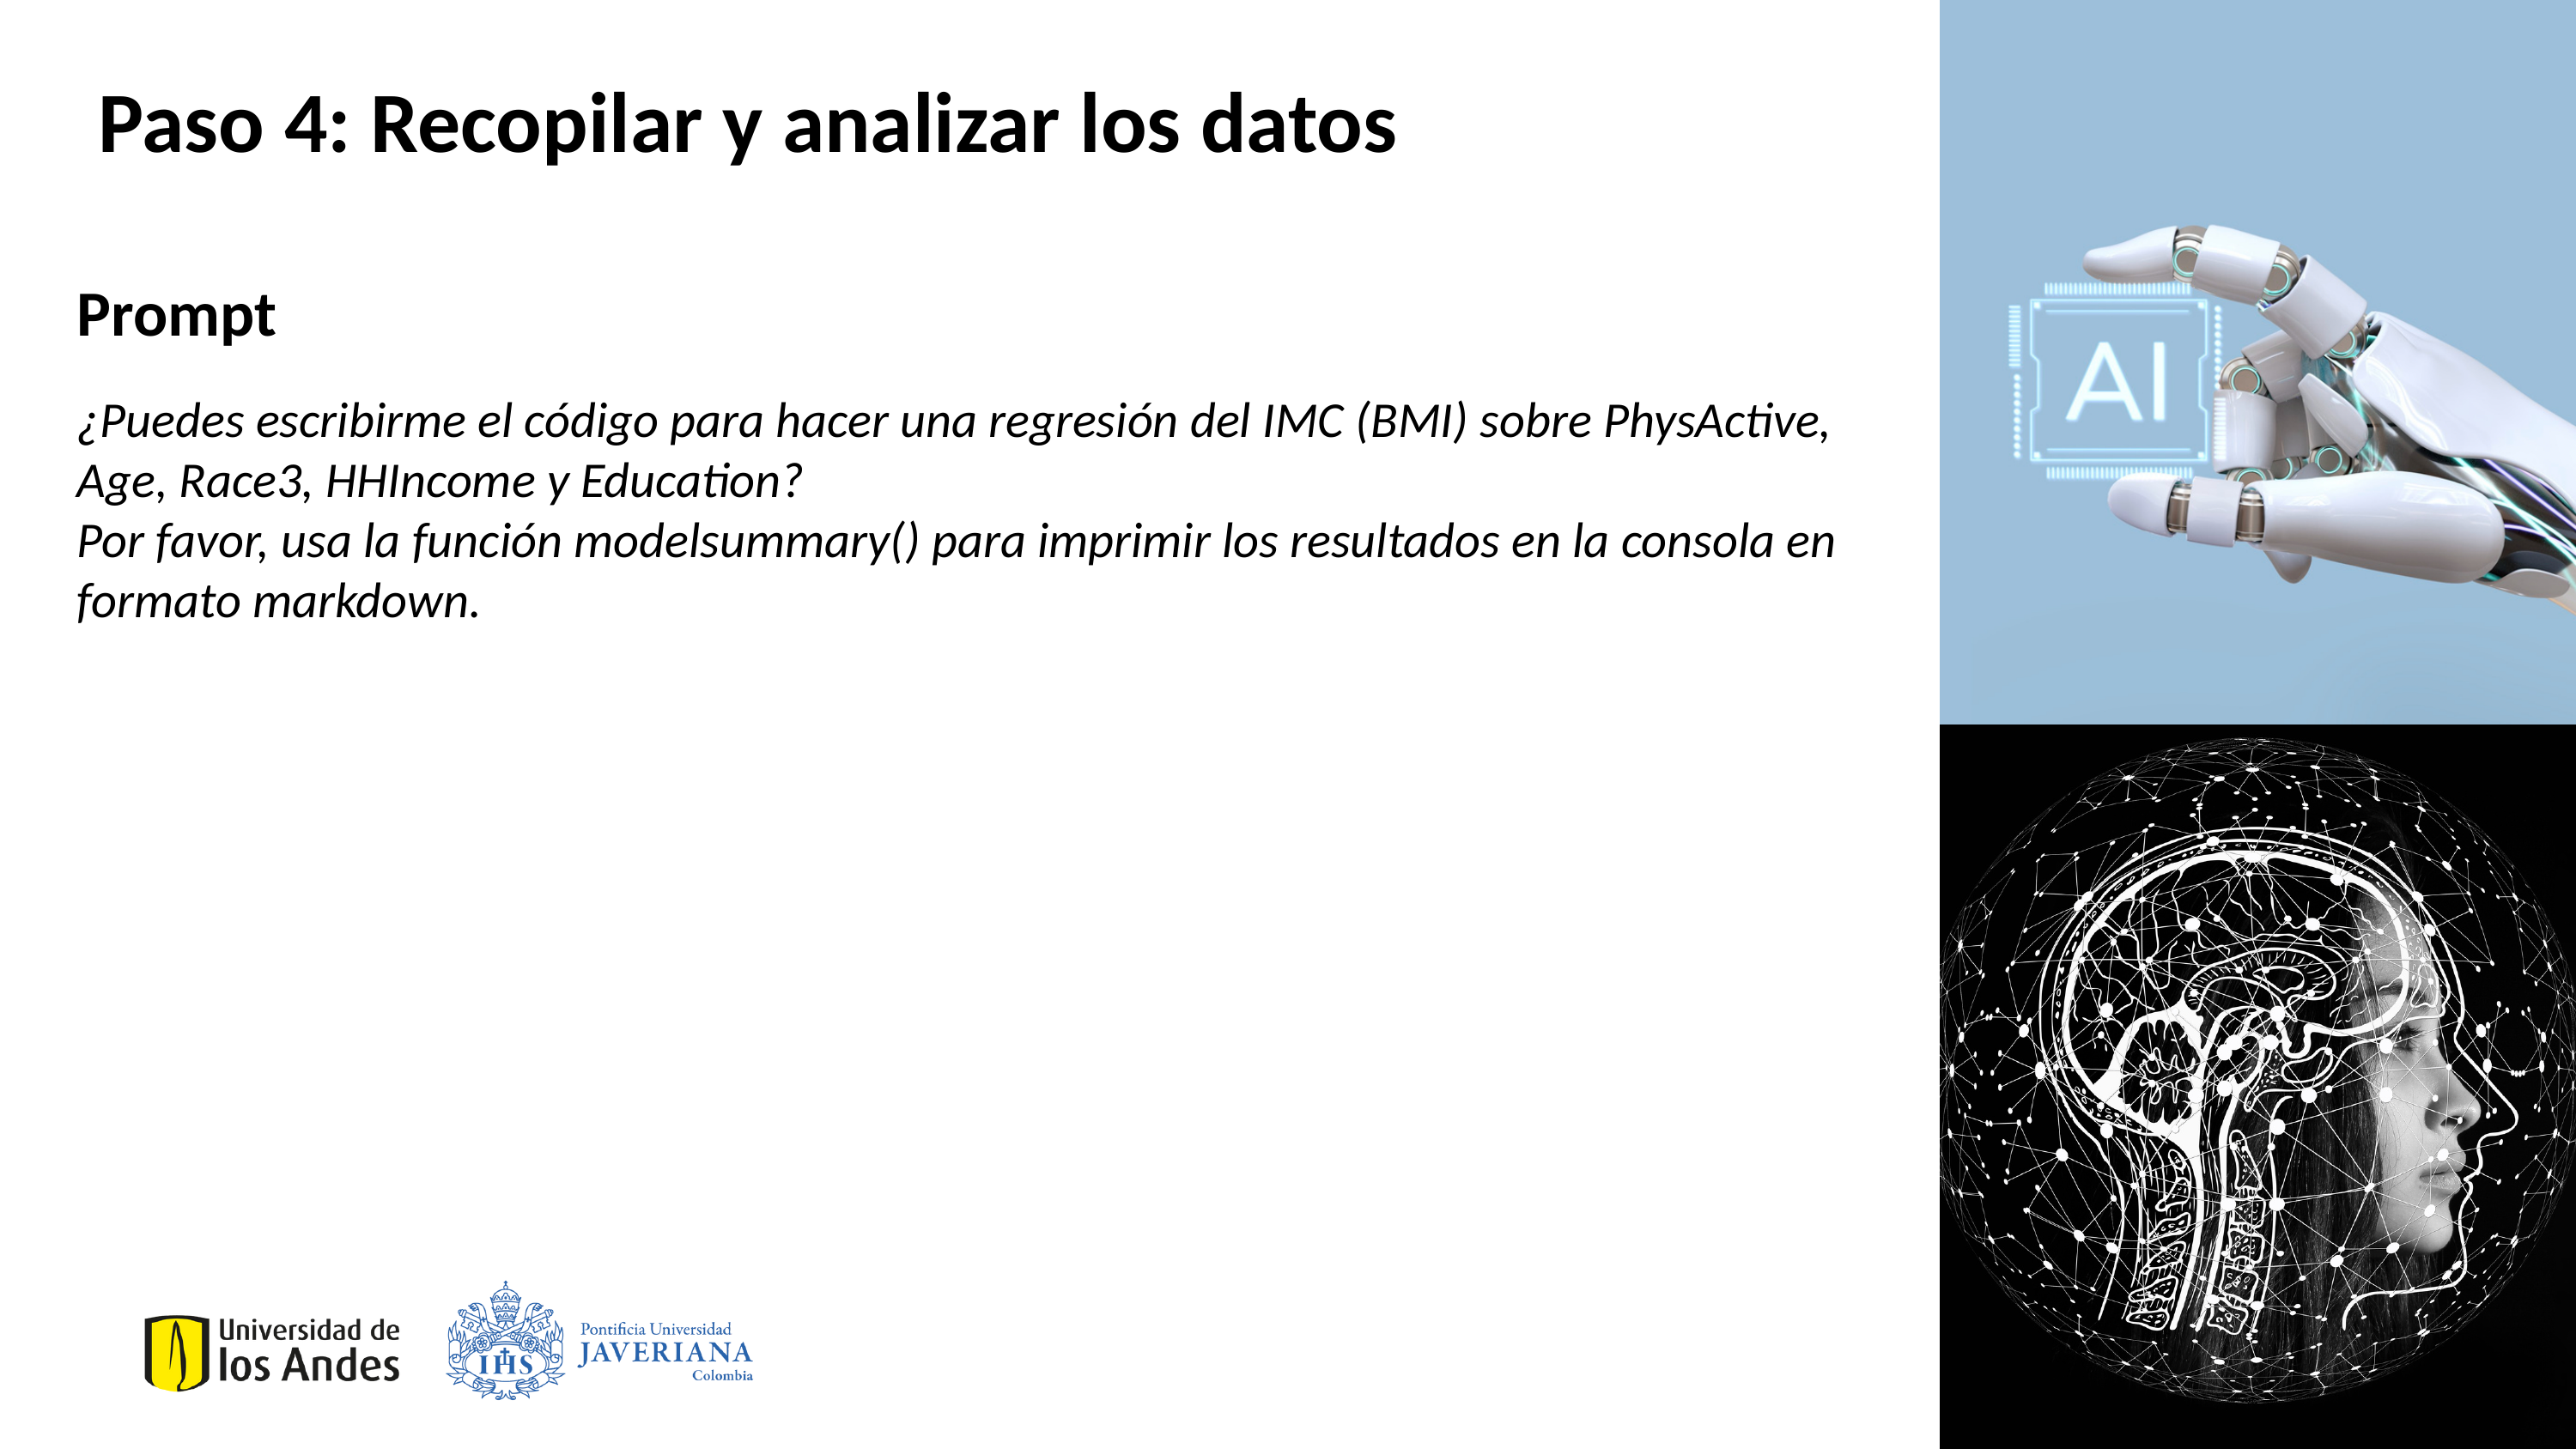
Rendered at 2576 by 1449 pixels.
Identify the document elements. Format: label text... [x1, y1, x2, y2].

text_box [64, 39, 1803, 200]
text_box [1940, 724, 2576, 1449]
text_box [144, 1257, 776, 1423]
text_box Paso 4: Recopilar y analizar los datos [85, 60, 1825, 221]
text_box Prompt ¿Puedes escribirme el código para hacer una regresión del IMC (BMI) sobre PhysActive, Age, Race3, HHIncome y Education? Por favor, usa la función modelsummary() para imprimir los resultados en la consola en formato markdown. [64, 264, 1932, 634]
text_box [1940, 0, 2576, 724]
